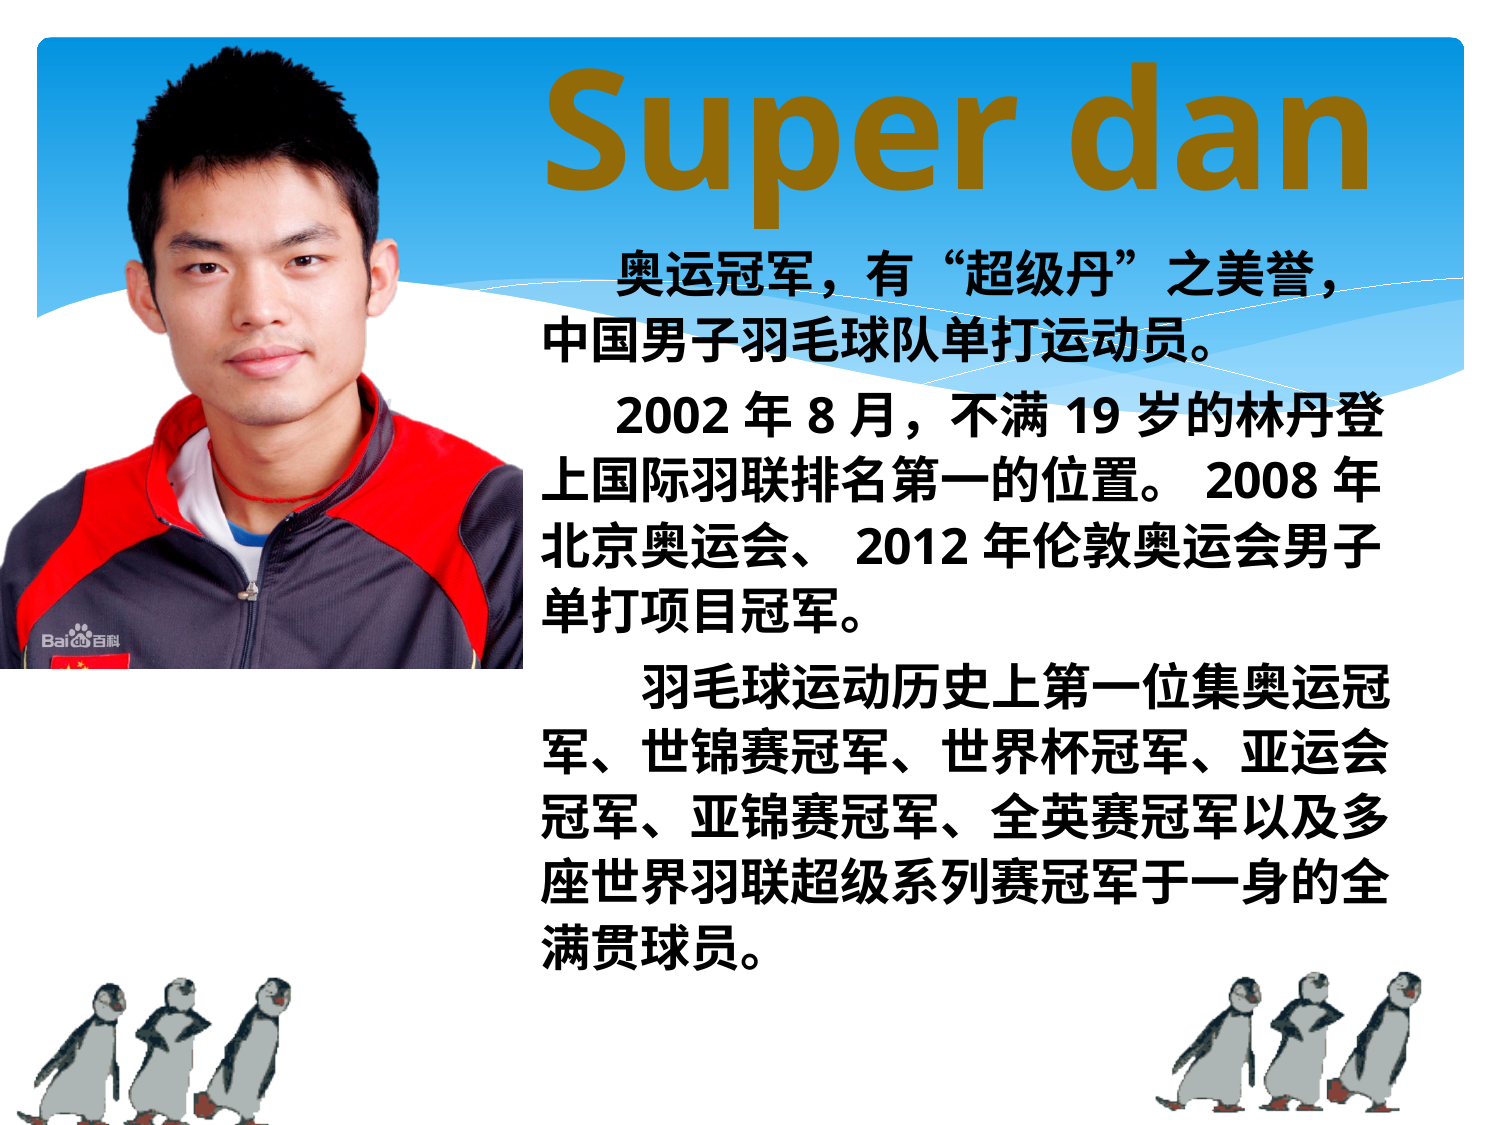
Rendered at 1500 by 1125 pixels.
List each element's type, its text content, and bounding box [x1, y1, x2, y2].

picture [0, 892, 373, 1125]
picture [0, 0, 524, 670]
picture [1139, 892, 1500, 1125]
list Super dan 奥运冠军，有“超级丹”之美誉，中国男子羽毛球队单打运动员。 2002年8月，不满19岁的林丹登上国际羽联排名第一的位置。2008年北京奥运会、2012年伦敦奥运会男子单打项目冠军。 羽毛球运动历史上第一位集奥运冠军、世锦赛冠军、世界杯冠军、亚运会冠军、亚锦赛冠军、全英赛冠军以及多座世界羽联超级系列赛冠军于一身的全满贯球员。 [525, 19, 1425, 1005]
